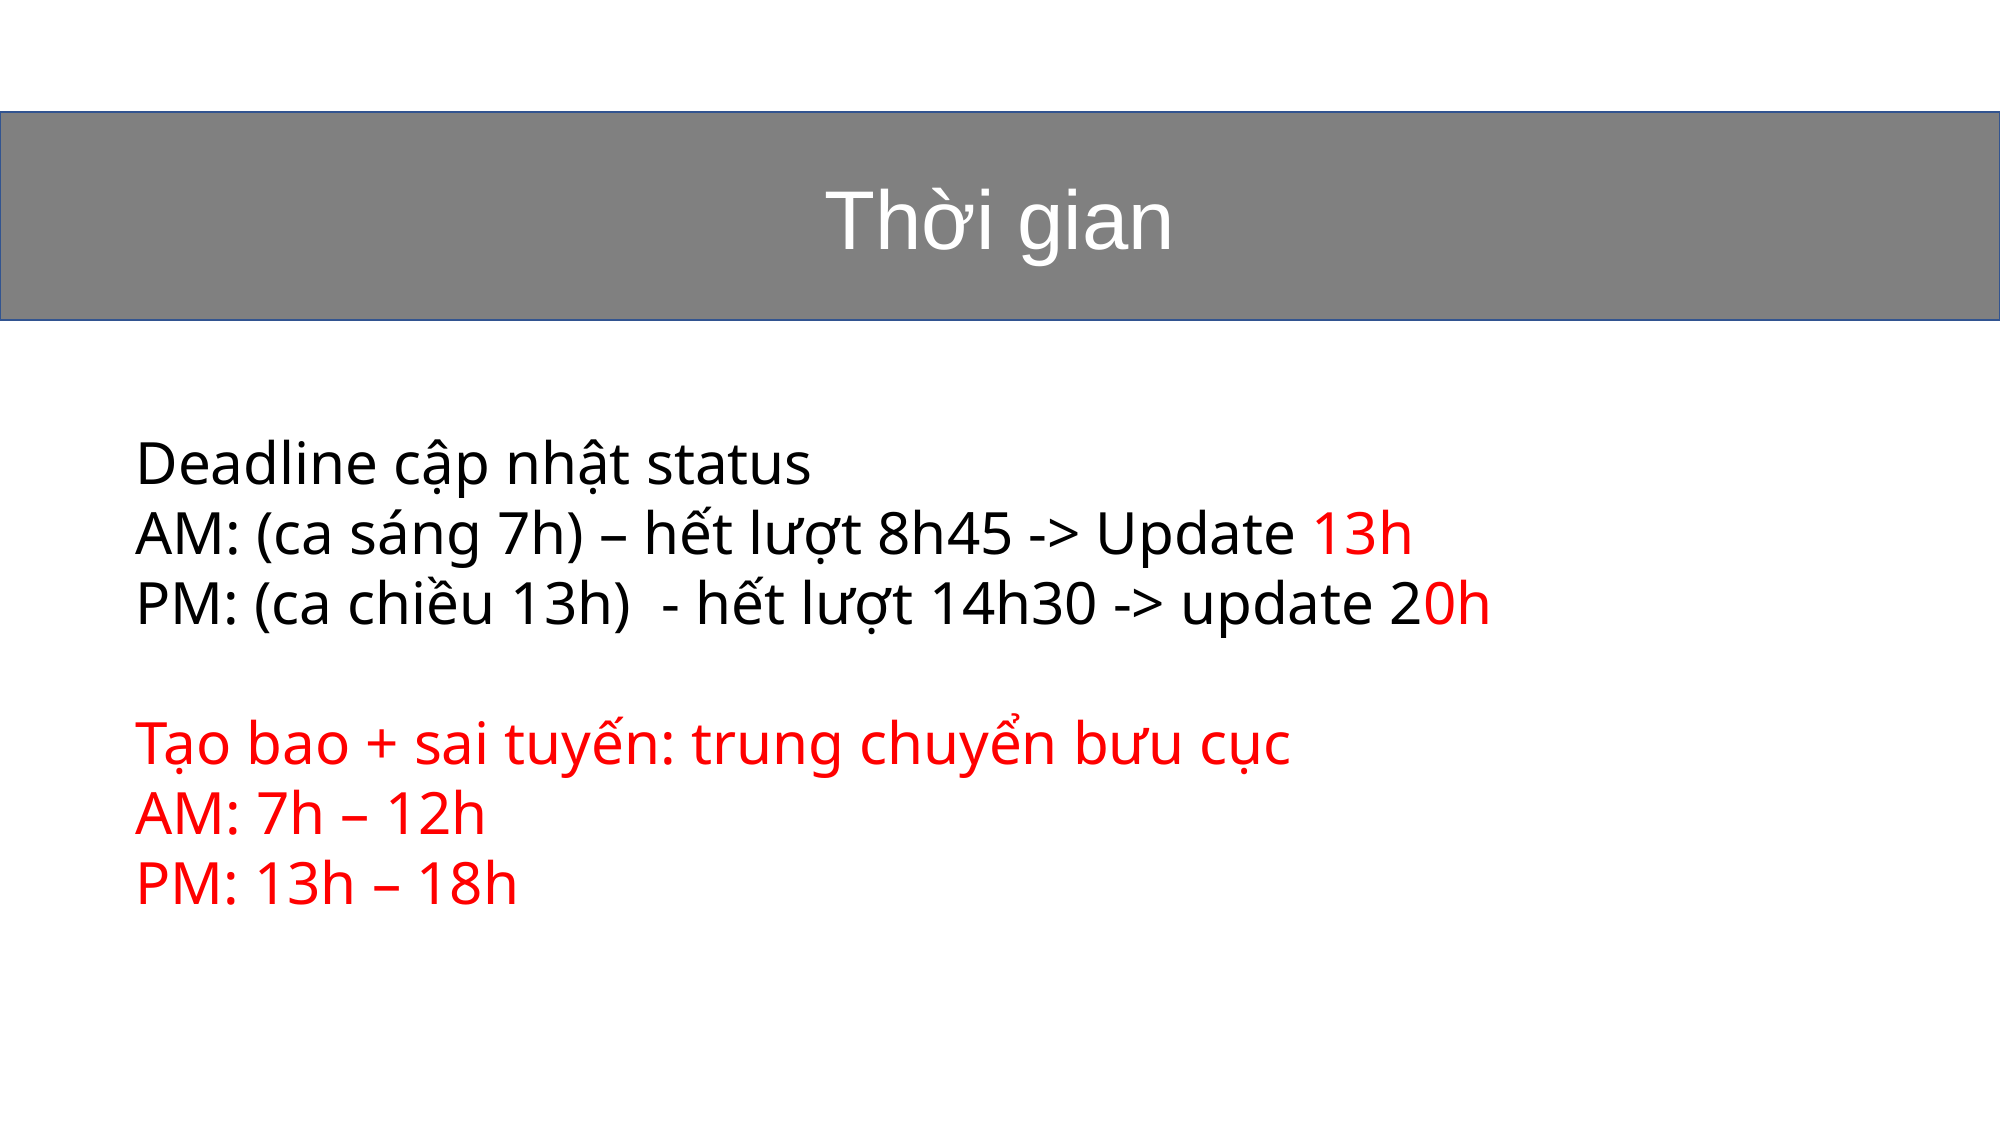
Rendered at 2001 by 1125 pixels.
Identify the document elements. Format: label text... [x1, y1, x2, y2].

text_box Thời gian [0, 111, 2000, 321]
text_box Deadline cập nhật status AM: (ca sáng 7h) – hết lượt 8h45 -> Update 13h PM: (ca chiều 13h) - hết lượt 14h30 -> update 20h Tạo bao + sai tuyến: trung chuyển bưu cục AM: 7h – 12h PM: 13h – 18h [120, 418, 1938, 994]
